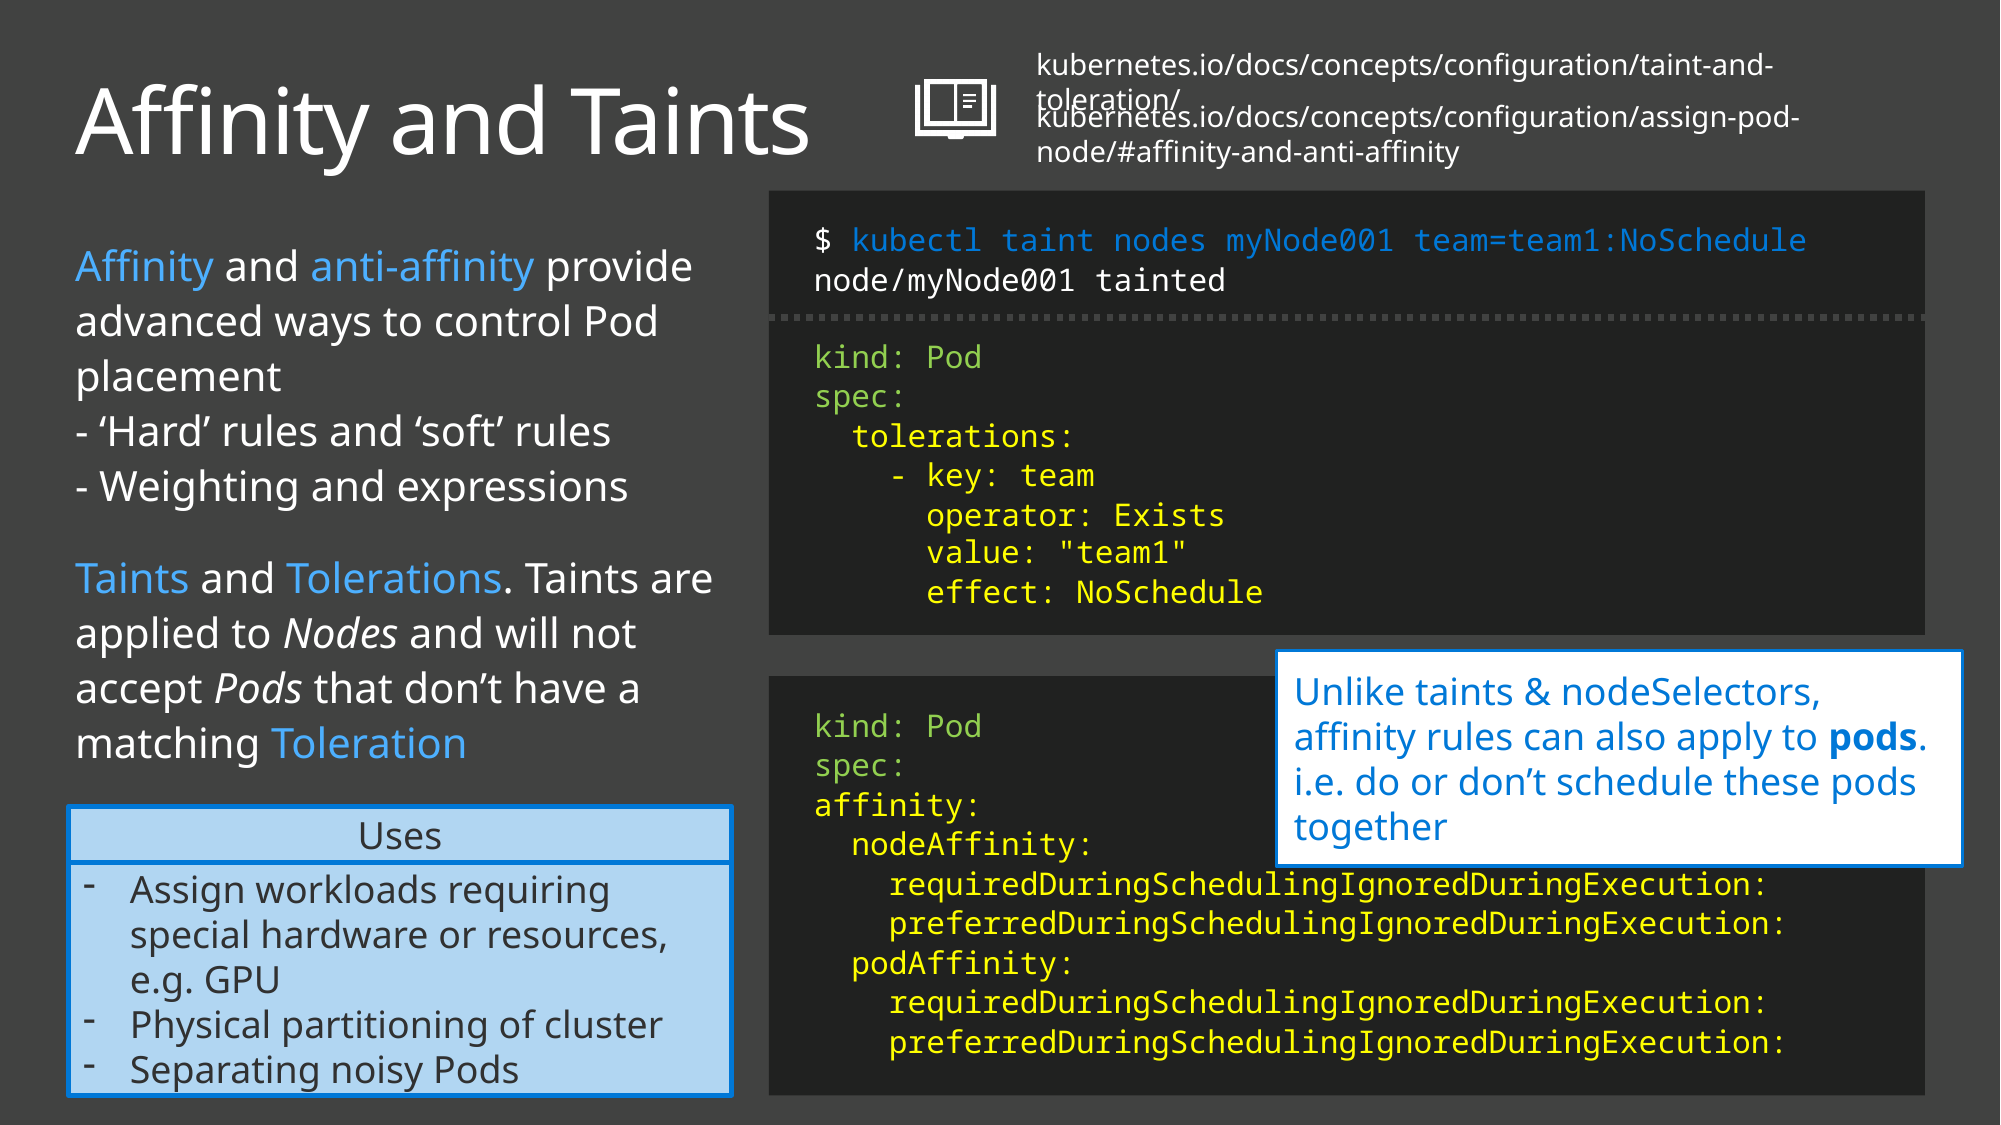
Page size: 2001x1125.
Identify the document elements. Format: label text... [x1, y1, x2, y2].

text_box kind: Pod spec: affinity: nodeAffinity: requiredDuringSchedulingIgnoredDuringExecution: preferredDuringSchedulingIgnoredDuringExecution: podAffinity: requiredDuringSchedulingIgnoredDuringExecution: preferredDuringSchedulingIgnoredDuringExecution: [768, 676, 1925, 1096]
list $ kubectl taint nodes myNode001 team=team1:NoSchedule node/myNode001 tainted kind: Pod spec: tolerations: - key: team operator: Exists value: "team1" effect: NoSchedule [769, 318, 1925, 635]
text_box Assign workloads requiring special hardware or resources, e.g. GPU Physical partitioning of cluster Separating noisy Pods [68, 863, 732, 1096]
text_box kubernetes.io/docs/concepts/configuration/taint-and-toleration/ [1021, 39, 1905, 91]
picture [911, 64, 1000, 153]
text_box kubernetes.io/docs/concepts/configuration/assign-pod-node/#affinity-and-anti-affinity [1021, 91, 1905, 177]
list $ kubectl taint nodes myNode001 team=team1:NoSchedule node/myNode001 tainted kind: Pod spec: tolerations: - key: team operator: Exists value: "team1" effect: NoSchedule [768, 190, 1925, 317]
title Affinity and Taints [75, 75, 847, 194]
text_box Unlike taints & nodeSelectors, affinity rules can also apply to pods. i.e. do or don’t schedule these pods together [1276, 650, 1963, 867]
text_box Uses [68, 806, 732, 863]
list Affinity and anti-affinity provide advanced ways to control Pod placement - ‘Hard’ rules and ‘soft’ rules - Weighting and expressions Taints and Tolerations. Taints are applied to Nodes and will not accept Pods that don’t have a matching Toleration [75, 234, 769, 768]
